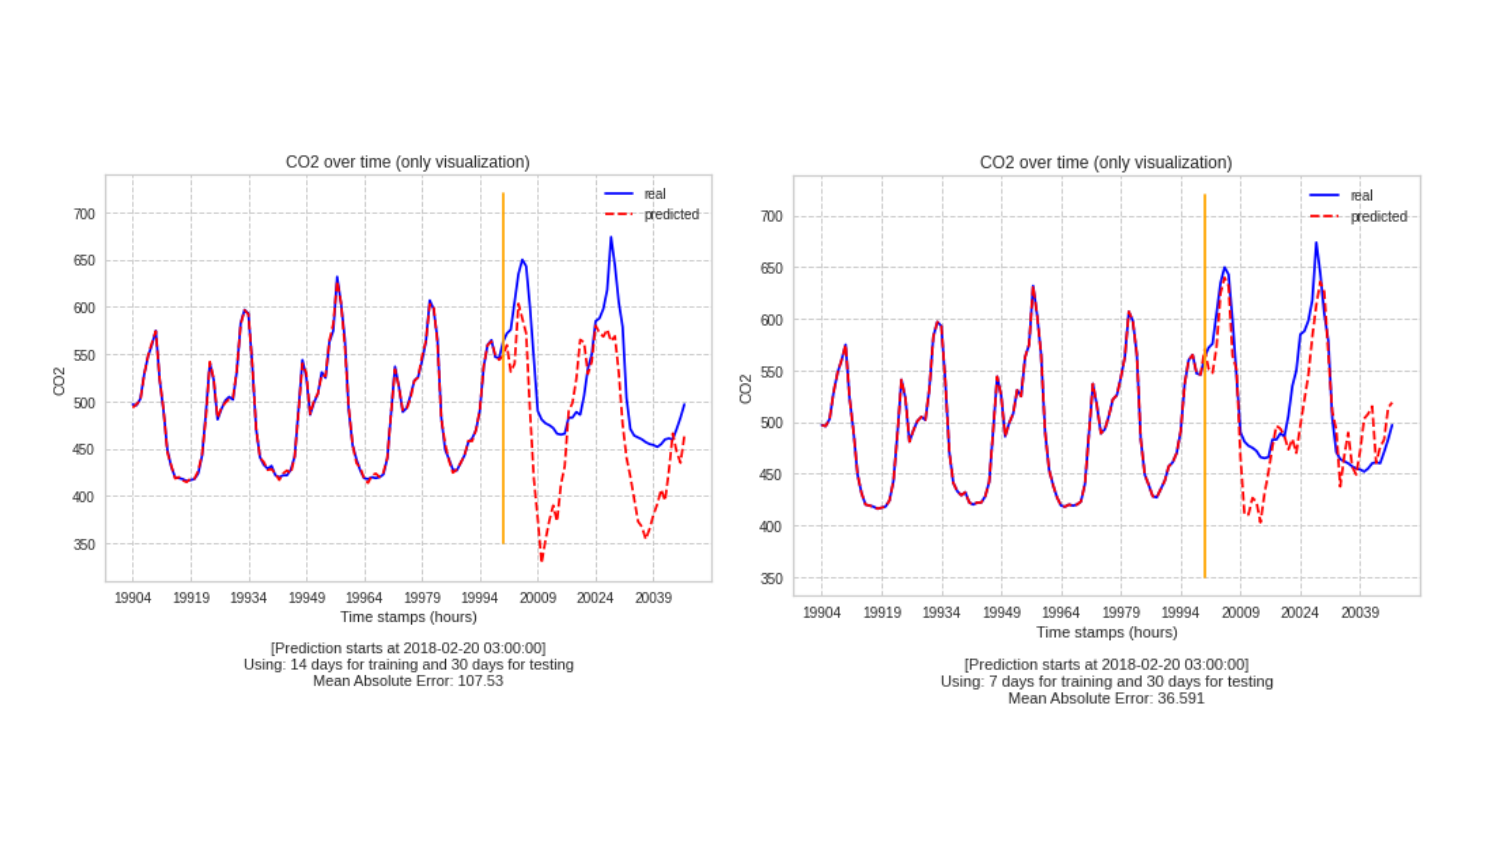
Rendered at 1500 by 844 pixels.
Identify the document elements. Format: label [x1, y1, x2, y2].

picture [729, 146, 1430, 716]
picture [43, 146, 722, 698]
